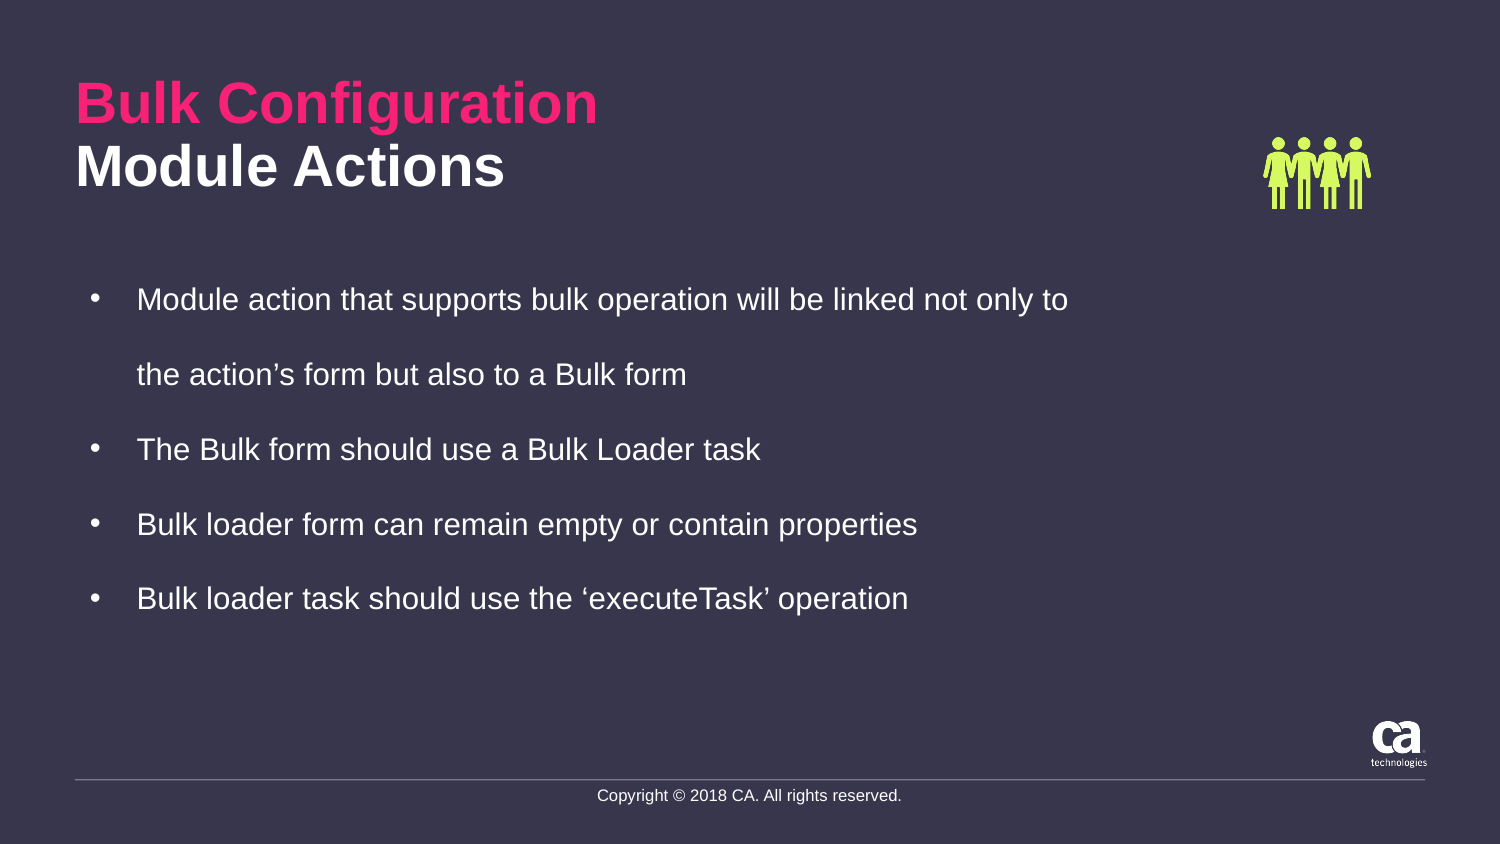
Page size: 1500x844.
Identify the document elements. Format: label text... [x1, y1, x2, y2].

picture [1371, 721, 1427, 768]
text_box Module action that supports bulk operation will be linked not only to the action’s form but also to a Bulk form The Bulk form should use a Bulk Loader task Bulk loader form can remain empty or contain properties Bulk loader task should use the ‘executeTask’ operation [75, 234, 1388, 680]
picture [1255, 111, 1380, 235]
text_box Bulk Configuration Module Actions [74, 65, 1096, 207]
